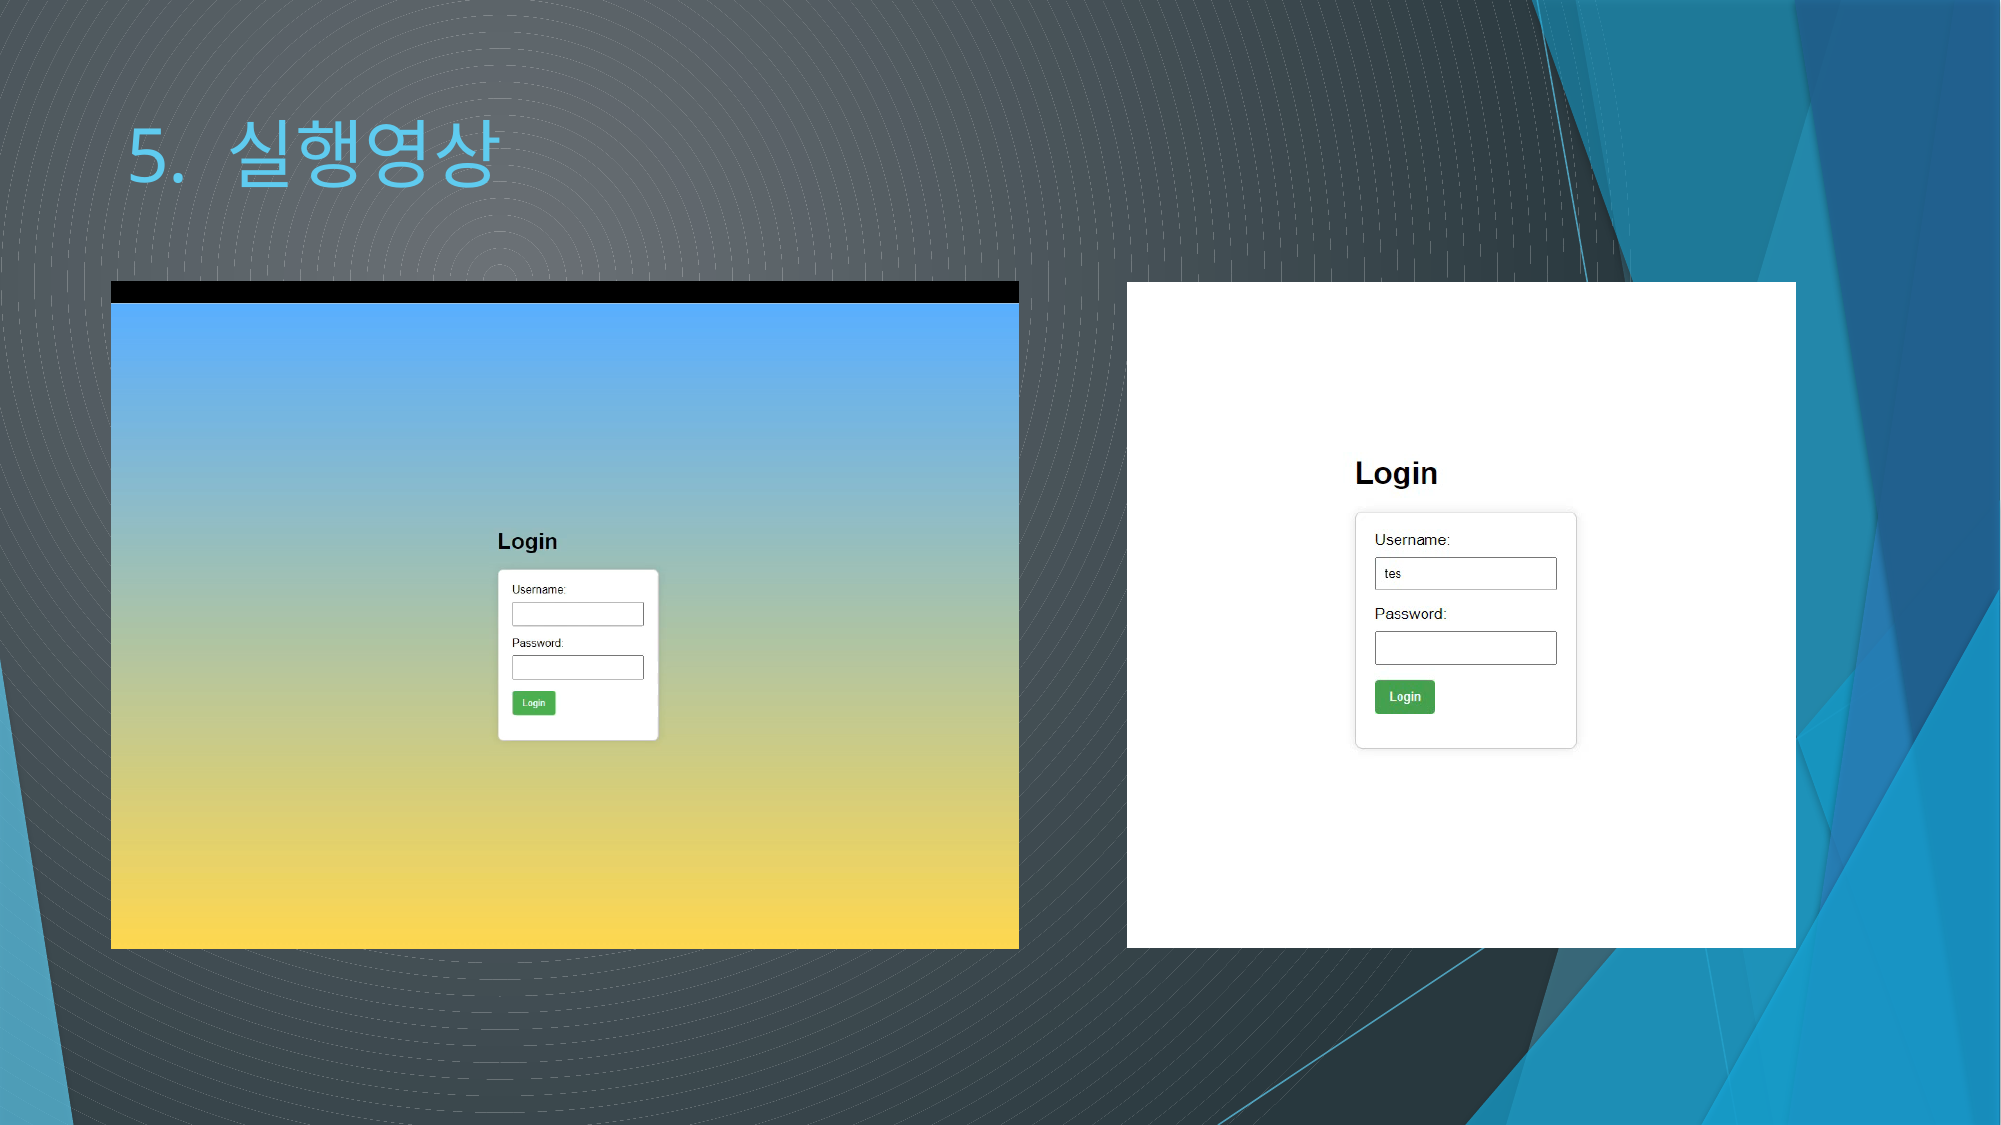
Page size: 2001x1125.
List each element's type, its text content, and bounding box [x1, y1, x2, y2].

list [110, 280, 1020, 951]
title 5. 실행영상 [111, 99, 1522, 317]
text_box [1125, 281, 1797, 949]
